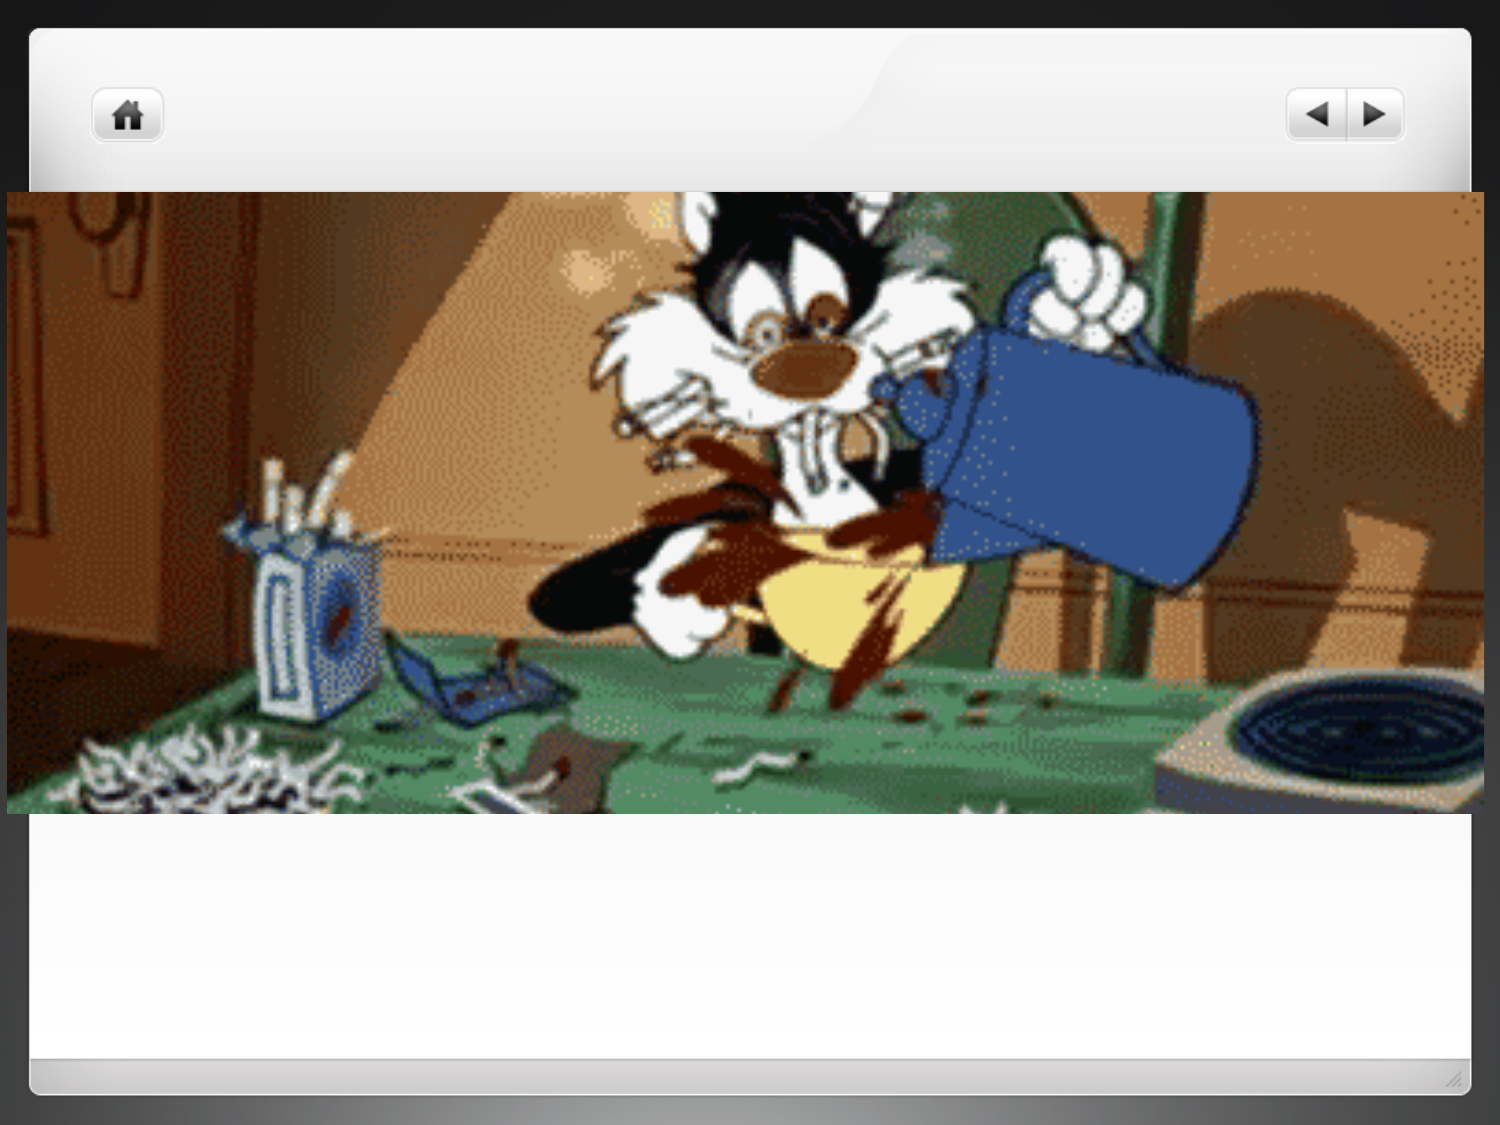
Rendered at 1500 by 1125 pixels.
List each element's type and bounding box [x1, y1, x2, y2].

list [6, 191, 1485, 814]
picture [0, 0, 1500, 1125]
